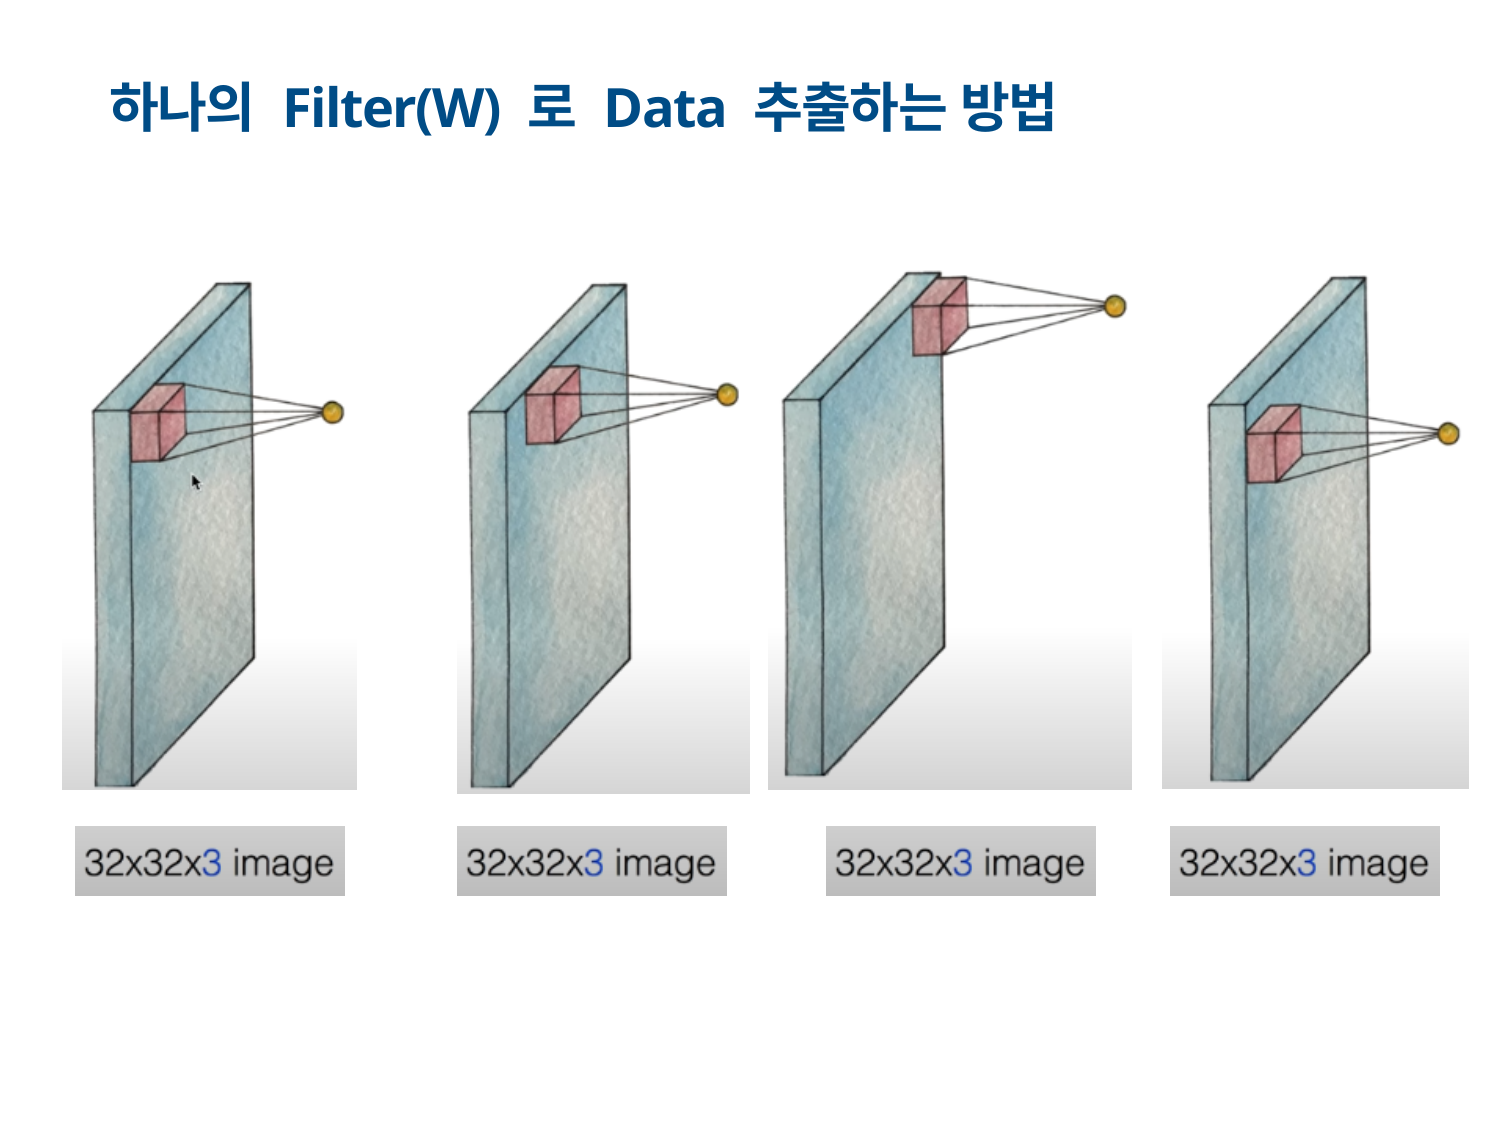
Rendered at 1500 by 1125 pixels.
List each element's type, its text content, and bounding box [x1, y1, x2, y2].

picture [457, 826, 727, 896]
picture [1162, 260, 1469, 789]
picture [1170, 826, 1440, 896]
picture [768, 248, 1132, 791]
picture [457, 263, 751, 794]
text_box 하나의 Filter(W) 로 Data 추출하는 방법 [94, 66, 1163, 146]
picture [826, 826, 1096, 896]
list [62, 258, 357, 790]
picture [75, 826, 345, 896]
